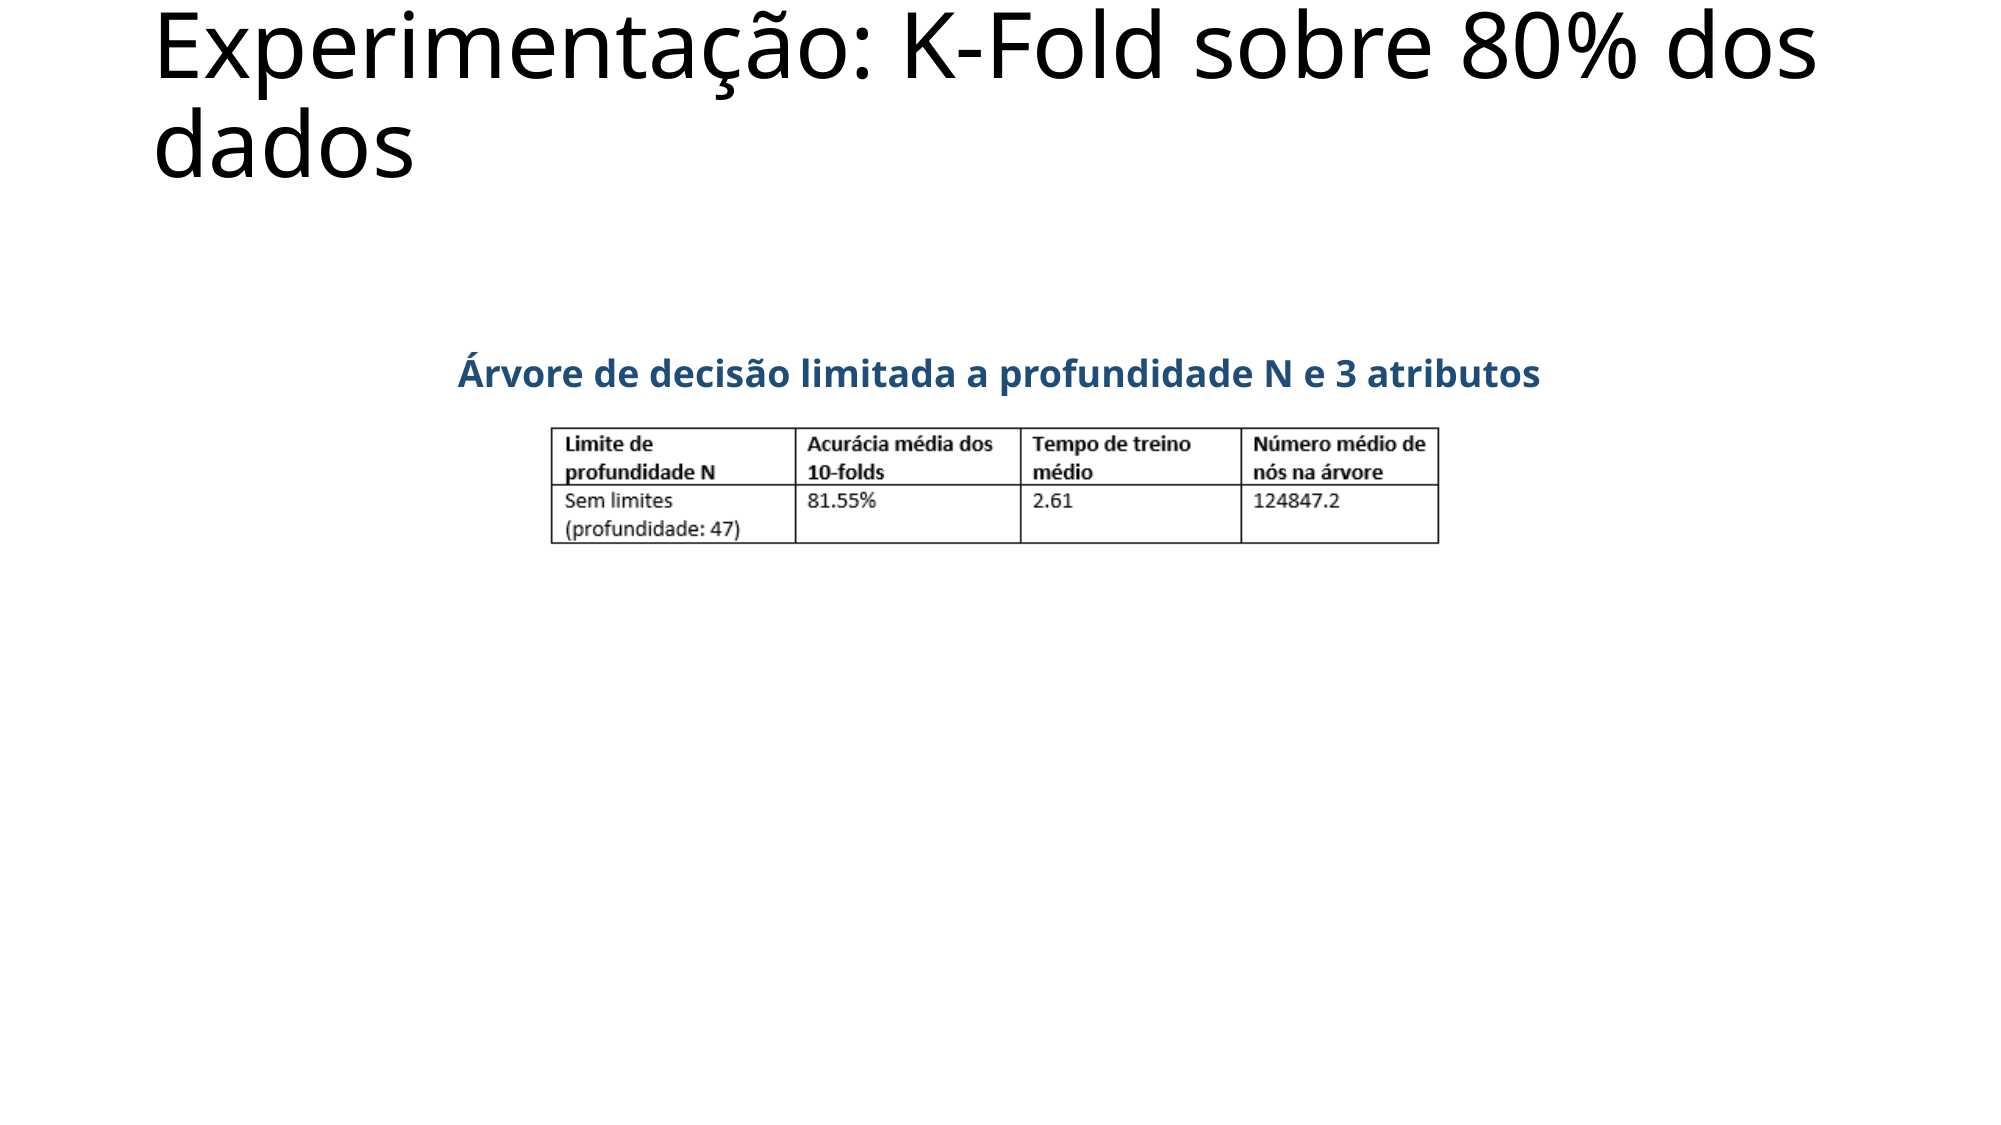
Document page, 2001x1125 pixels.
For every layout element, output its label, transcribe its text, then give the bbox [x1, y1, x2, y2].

title Experimentação: K-Fold sobre 80% dos dados [137, 35, 1863, 161]
picture [534, 412, 1466, 563]
text_box Árvore de decisão limitada a profundidade N e 3 atributos [443, 339, 1557, 403]
